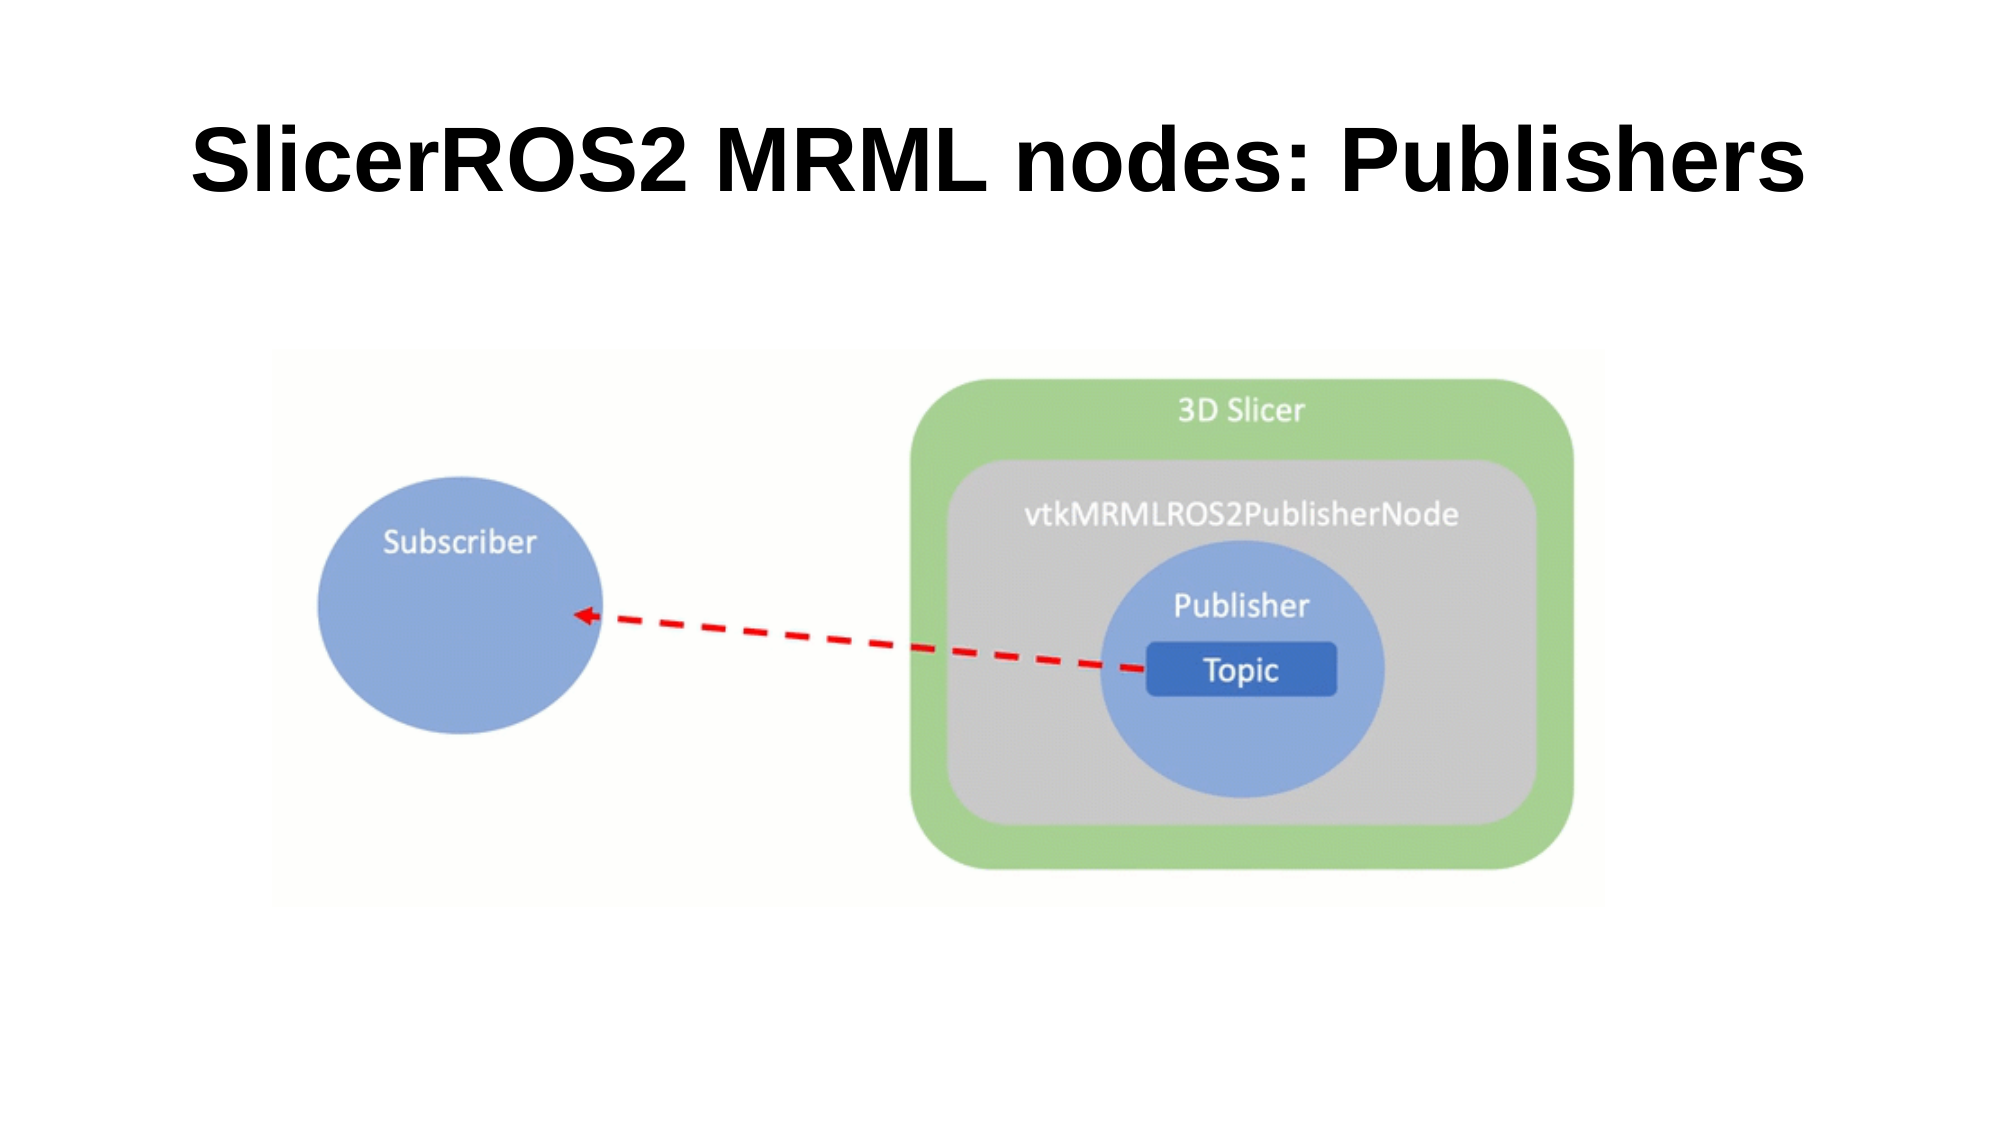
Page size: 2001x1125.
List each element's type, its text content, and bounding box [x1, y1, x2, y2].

picture [272, 349, 1605, 907]
text_box SlicerROS2 MRML nodes: Publishers [137, 52, 1863, 270]
